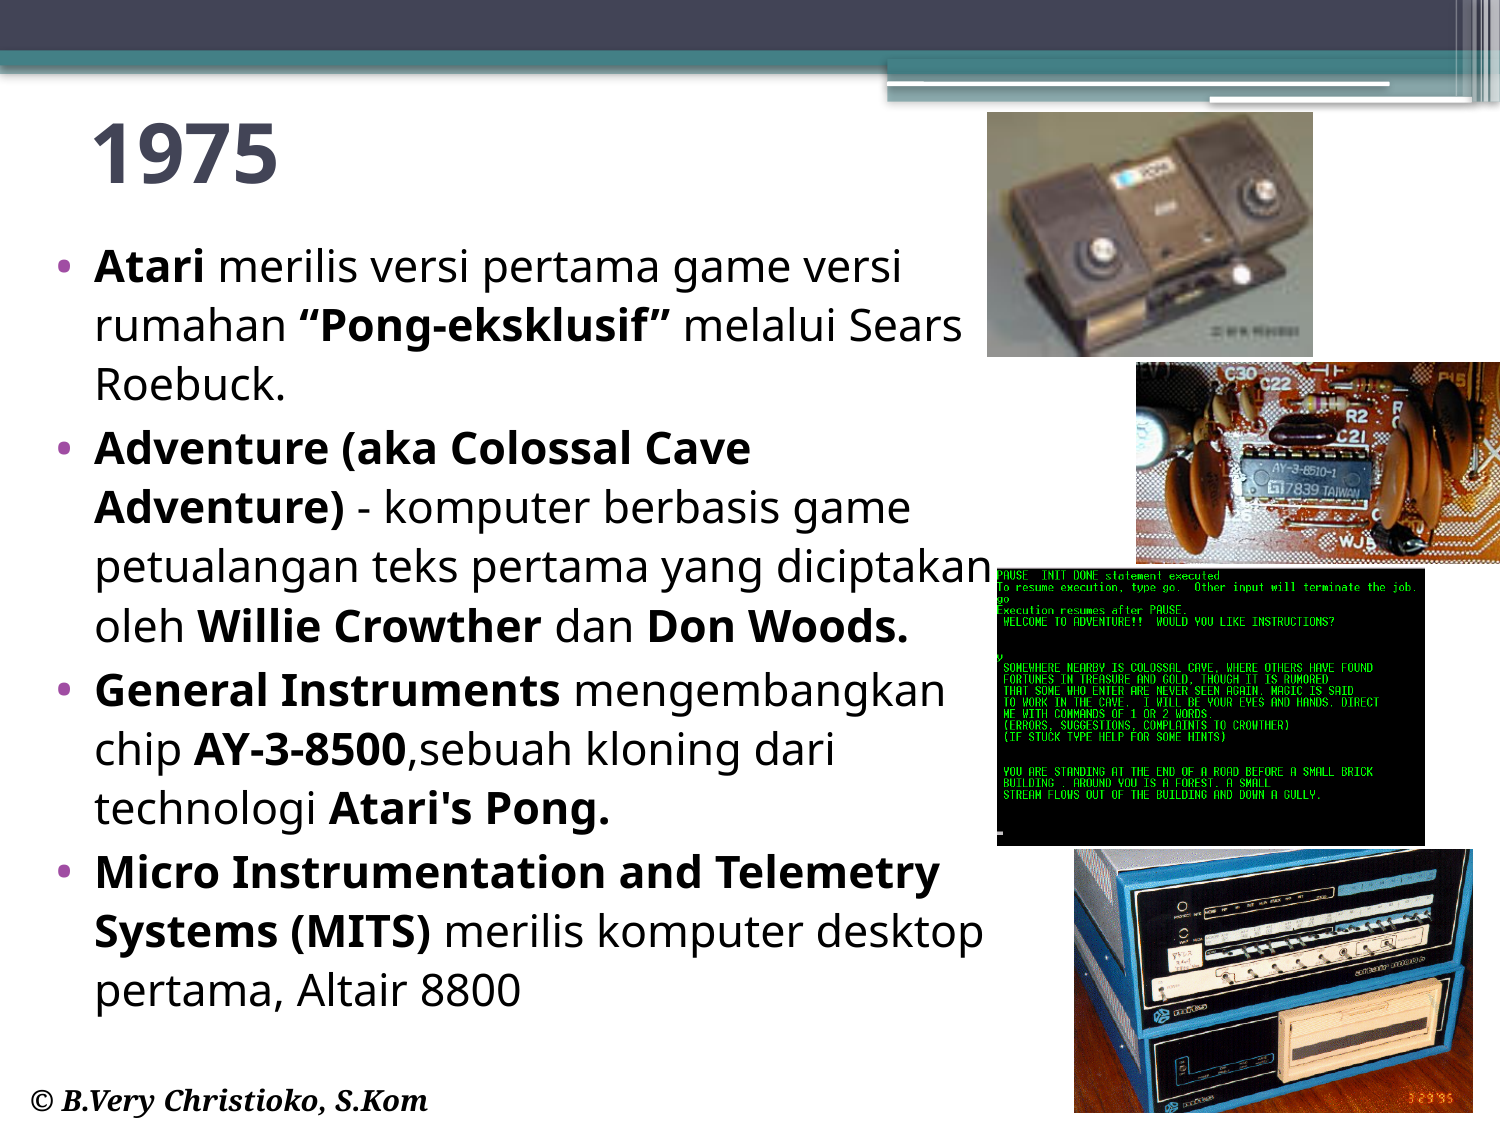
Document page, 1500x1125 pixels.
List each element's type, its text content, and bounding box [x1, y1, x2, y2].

title 1975 [75, 62, 1425, 238]
picture [987, 112, 1313, 357]
picture [1136, 362, 1500, 564]
picture [996, 567, 1426, 846]
list Atari merilis versi pertama game versi rumahan “Pong-eksklusif” melalui Sears Roebuck. Adventure (aka Colossal Cave Adventure) - komputer berbasis game petualangan teks pertama yang diciptakan oleh Willie Crowther dan Don Woods. General Instruments mengembangkan chip AY-3-8500,sebuah kloning dari technologi Atari's Pong. Micro Instrumentation and Telemetry Systems (MITS) merilis komputer desktop pertama, Altair 8800 [24, 224, 1013, 1079]
picture [1074, 849, 1473, 1113]
text_box © B.Very Christioko, S.Kom [15, 1074, 444, 1125]
